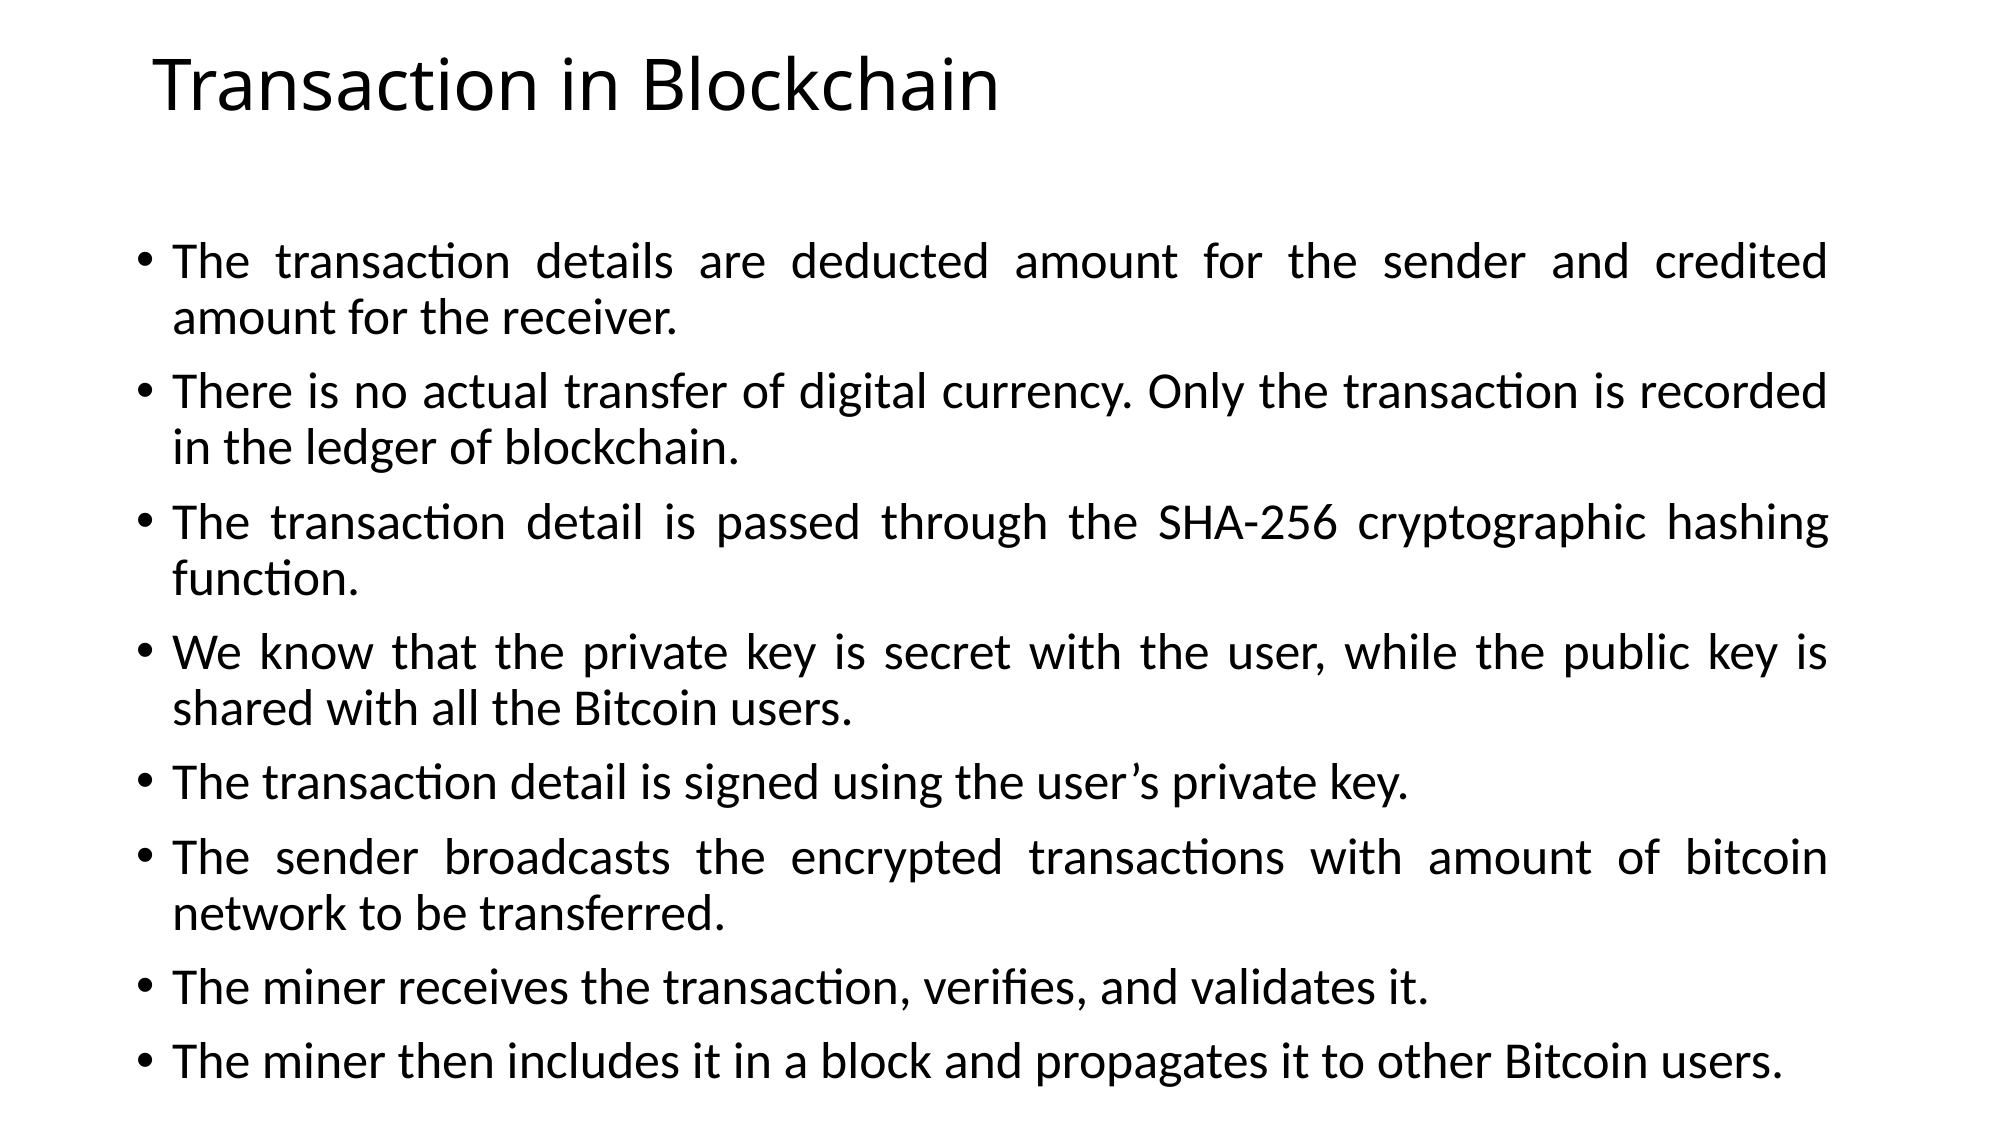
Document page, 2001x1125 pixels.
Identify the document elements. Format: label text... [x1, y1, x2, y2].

list The transaction details are deducted amount for the sender and credited amount for the receiver. There is no actual transfer of digital currency. Only the transaction is recorded in the ledger of blockchain. The transaction detail is passed through the SHA-256 cryptographic hashing function. We know that the private key is secret with the user, while the public key is shared with all the Bitcoin users. The transaction detail is signed using the user’s private key. The sender broadcasts the encrypted transactions with amount of bitcoin network to be transferred. The miner receives the transaction, verifies, and validates it. The miner then includes it in a block and propagates it to other Bitcoin users. [121, 226, 1846, 1107]
title Transaction in Blockchain [137, 40, 1863, 134]
